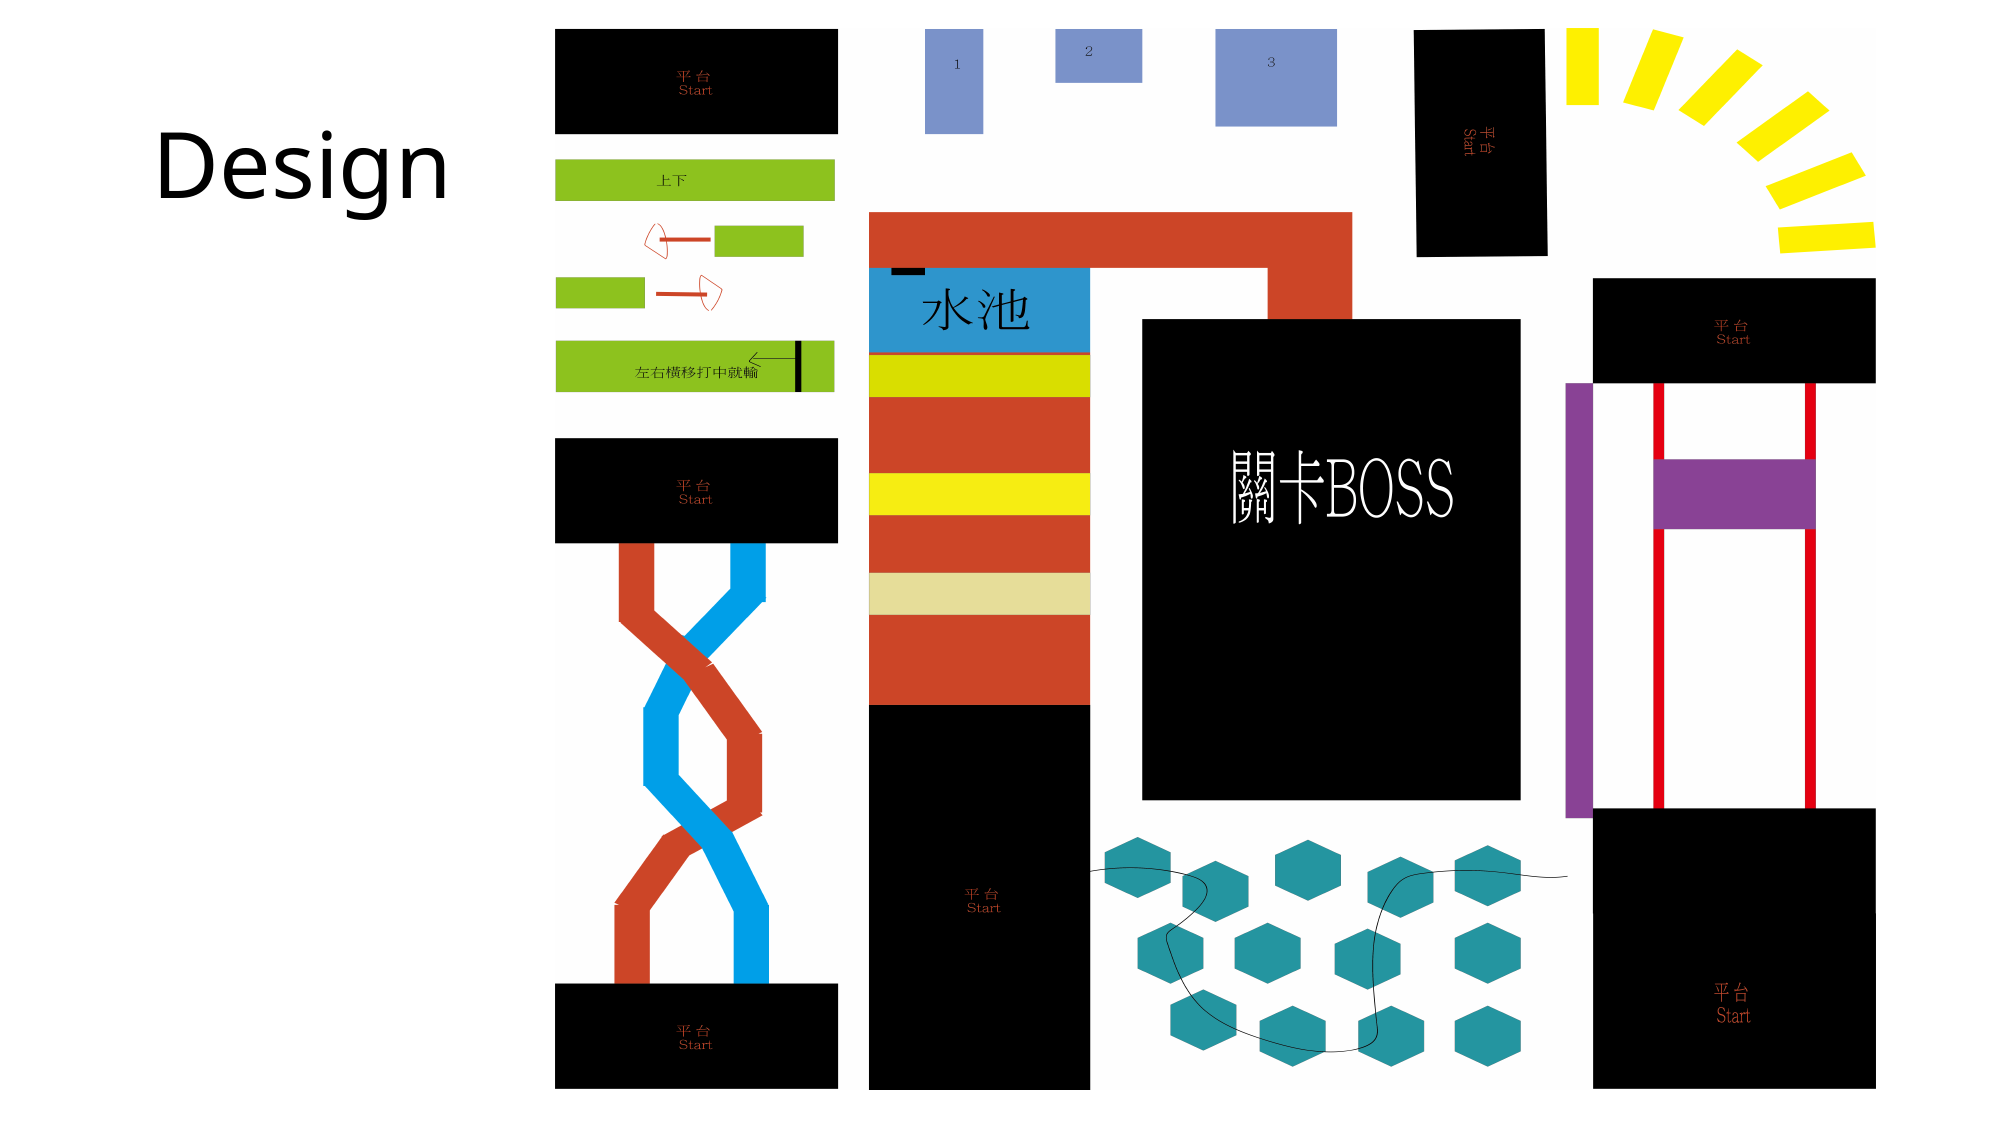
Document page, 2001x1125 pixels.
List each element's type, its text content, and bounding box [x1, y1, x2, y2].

title Design [137, 59, 554, 278]
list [554, 28, 1876, 1090]
